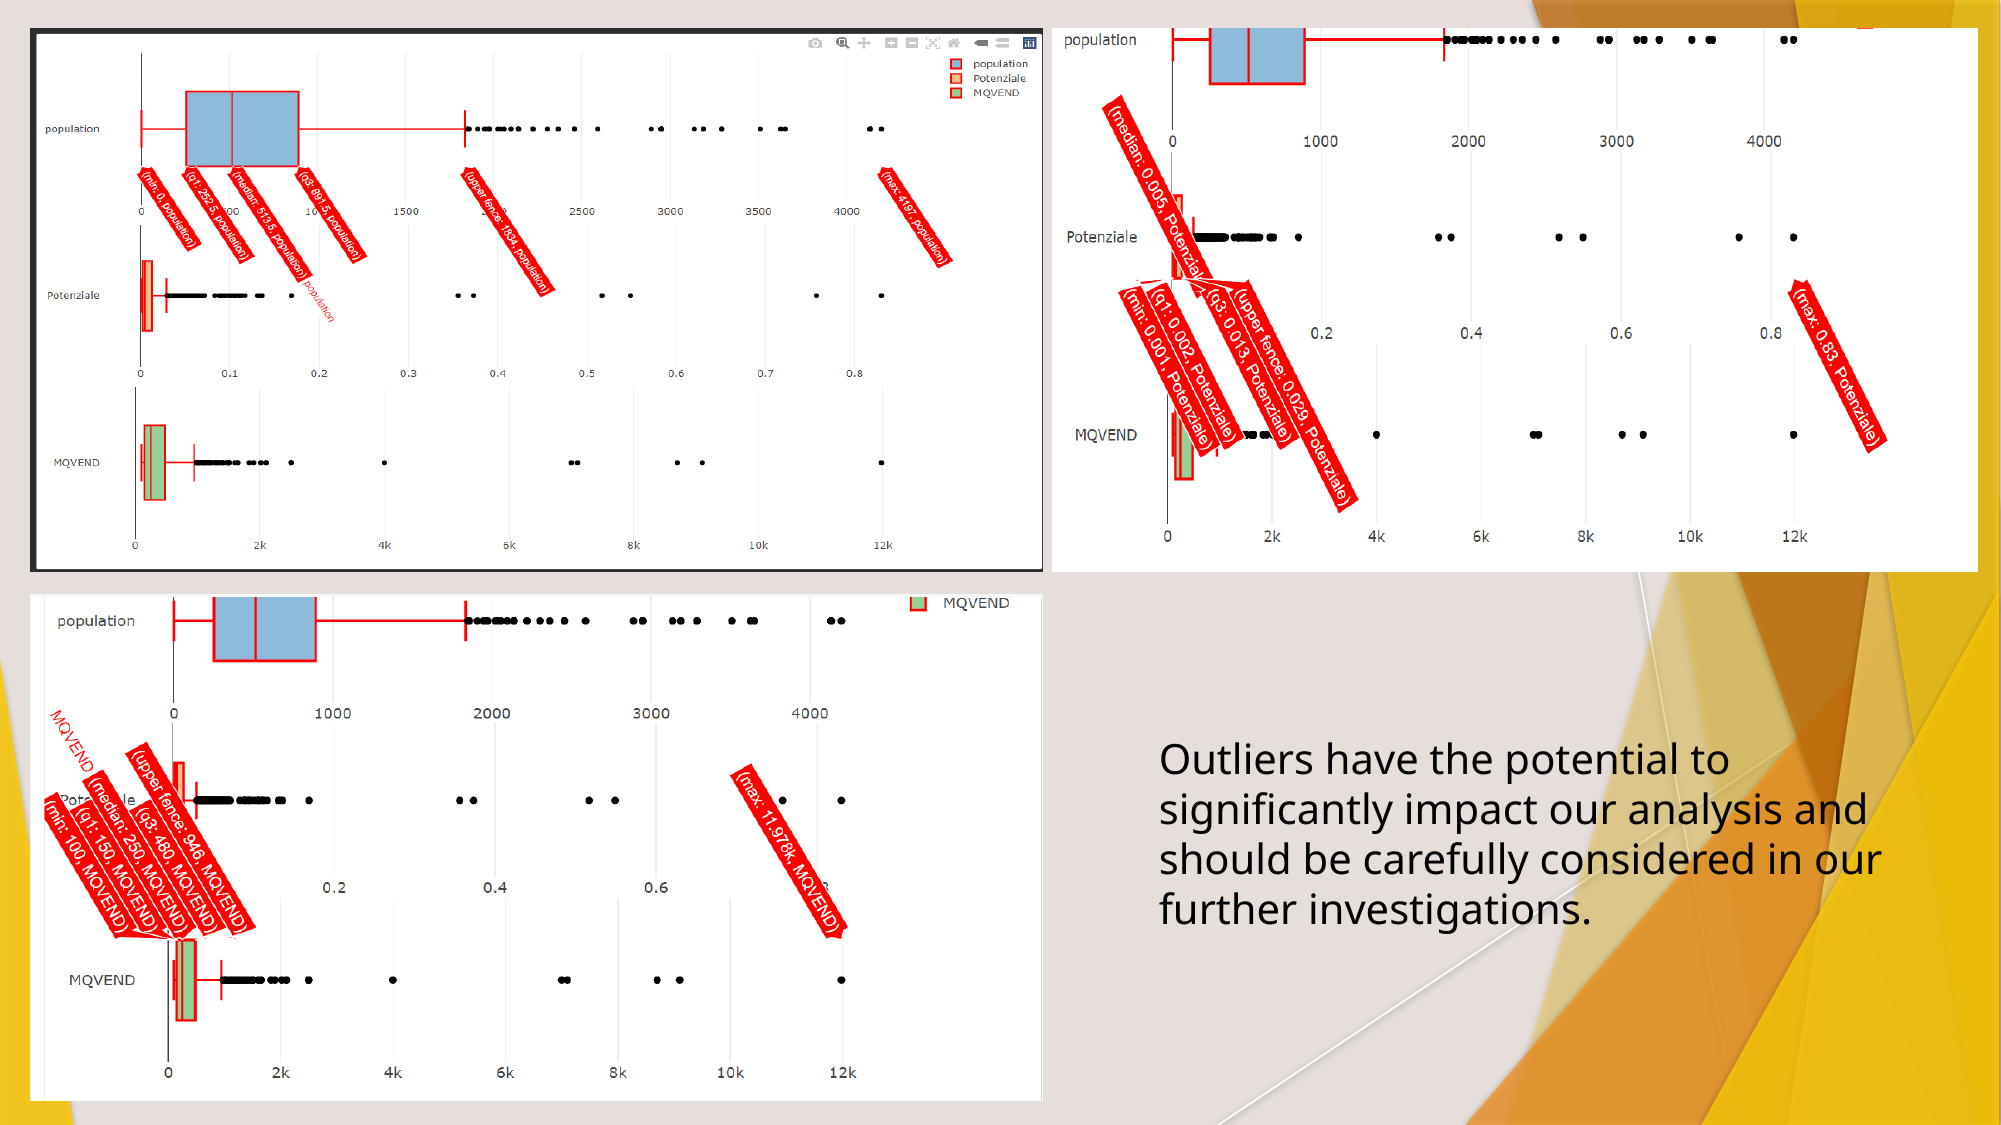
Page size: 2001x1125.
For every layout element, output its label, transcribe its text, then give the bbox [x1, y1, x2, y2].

text_box Outliers have the potential to significantly impact our analysis and should be carefully considered in our further investigations. [1143, 725, 1969, 941]
picture [29, 28, 1043, 572]
picture [29, 594, 1043, 1102]
picture [1052, 28, 1979, 572]
